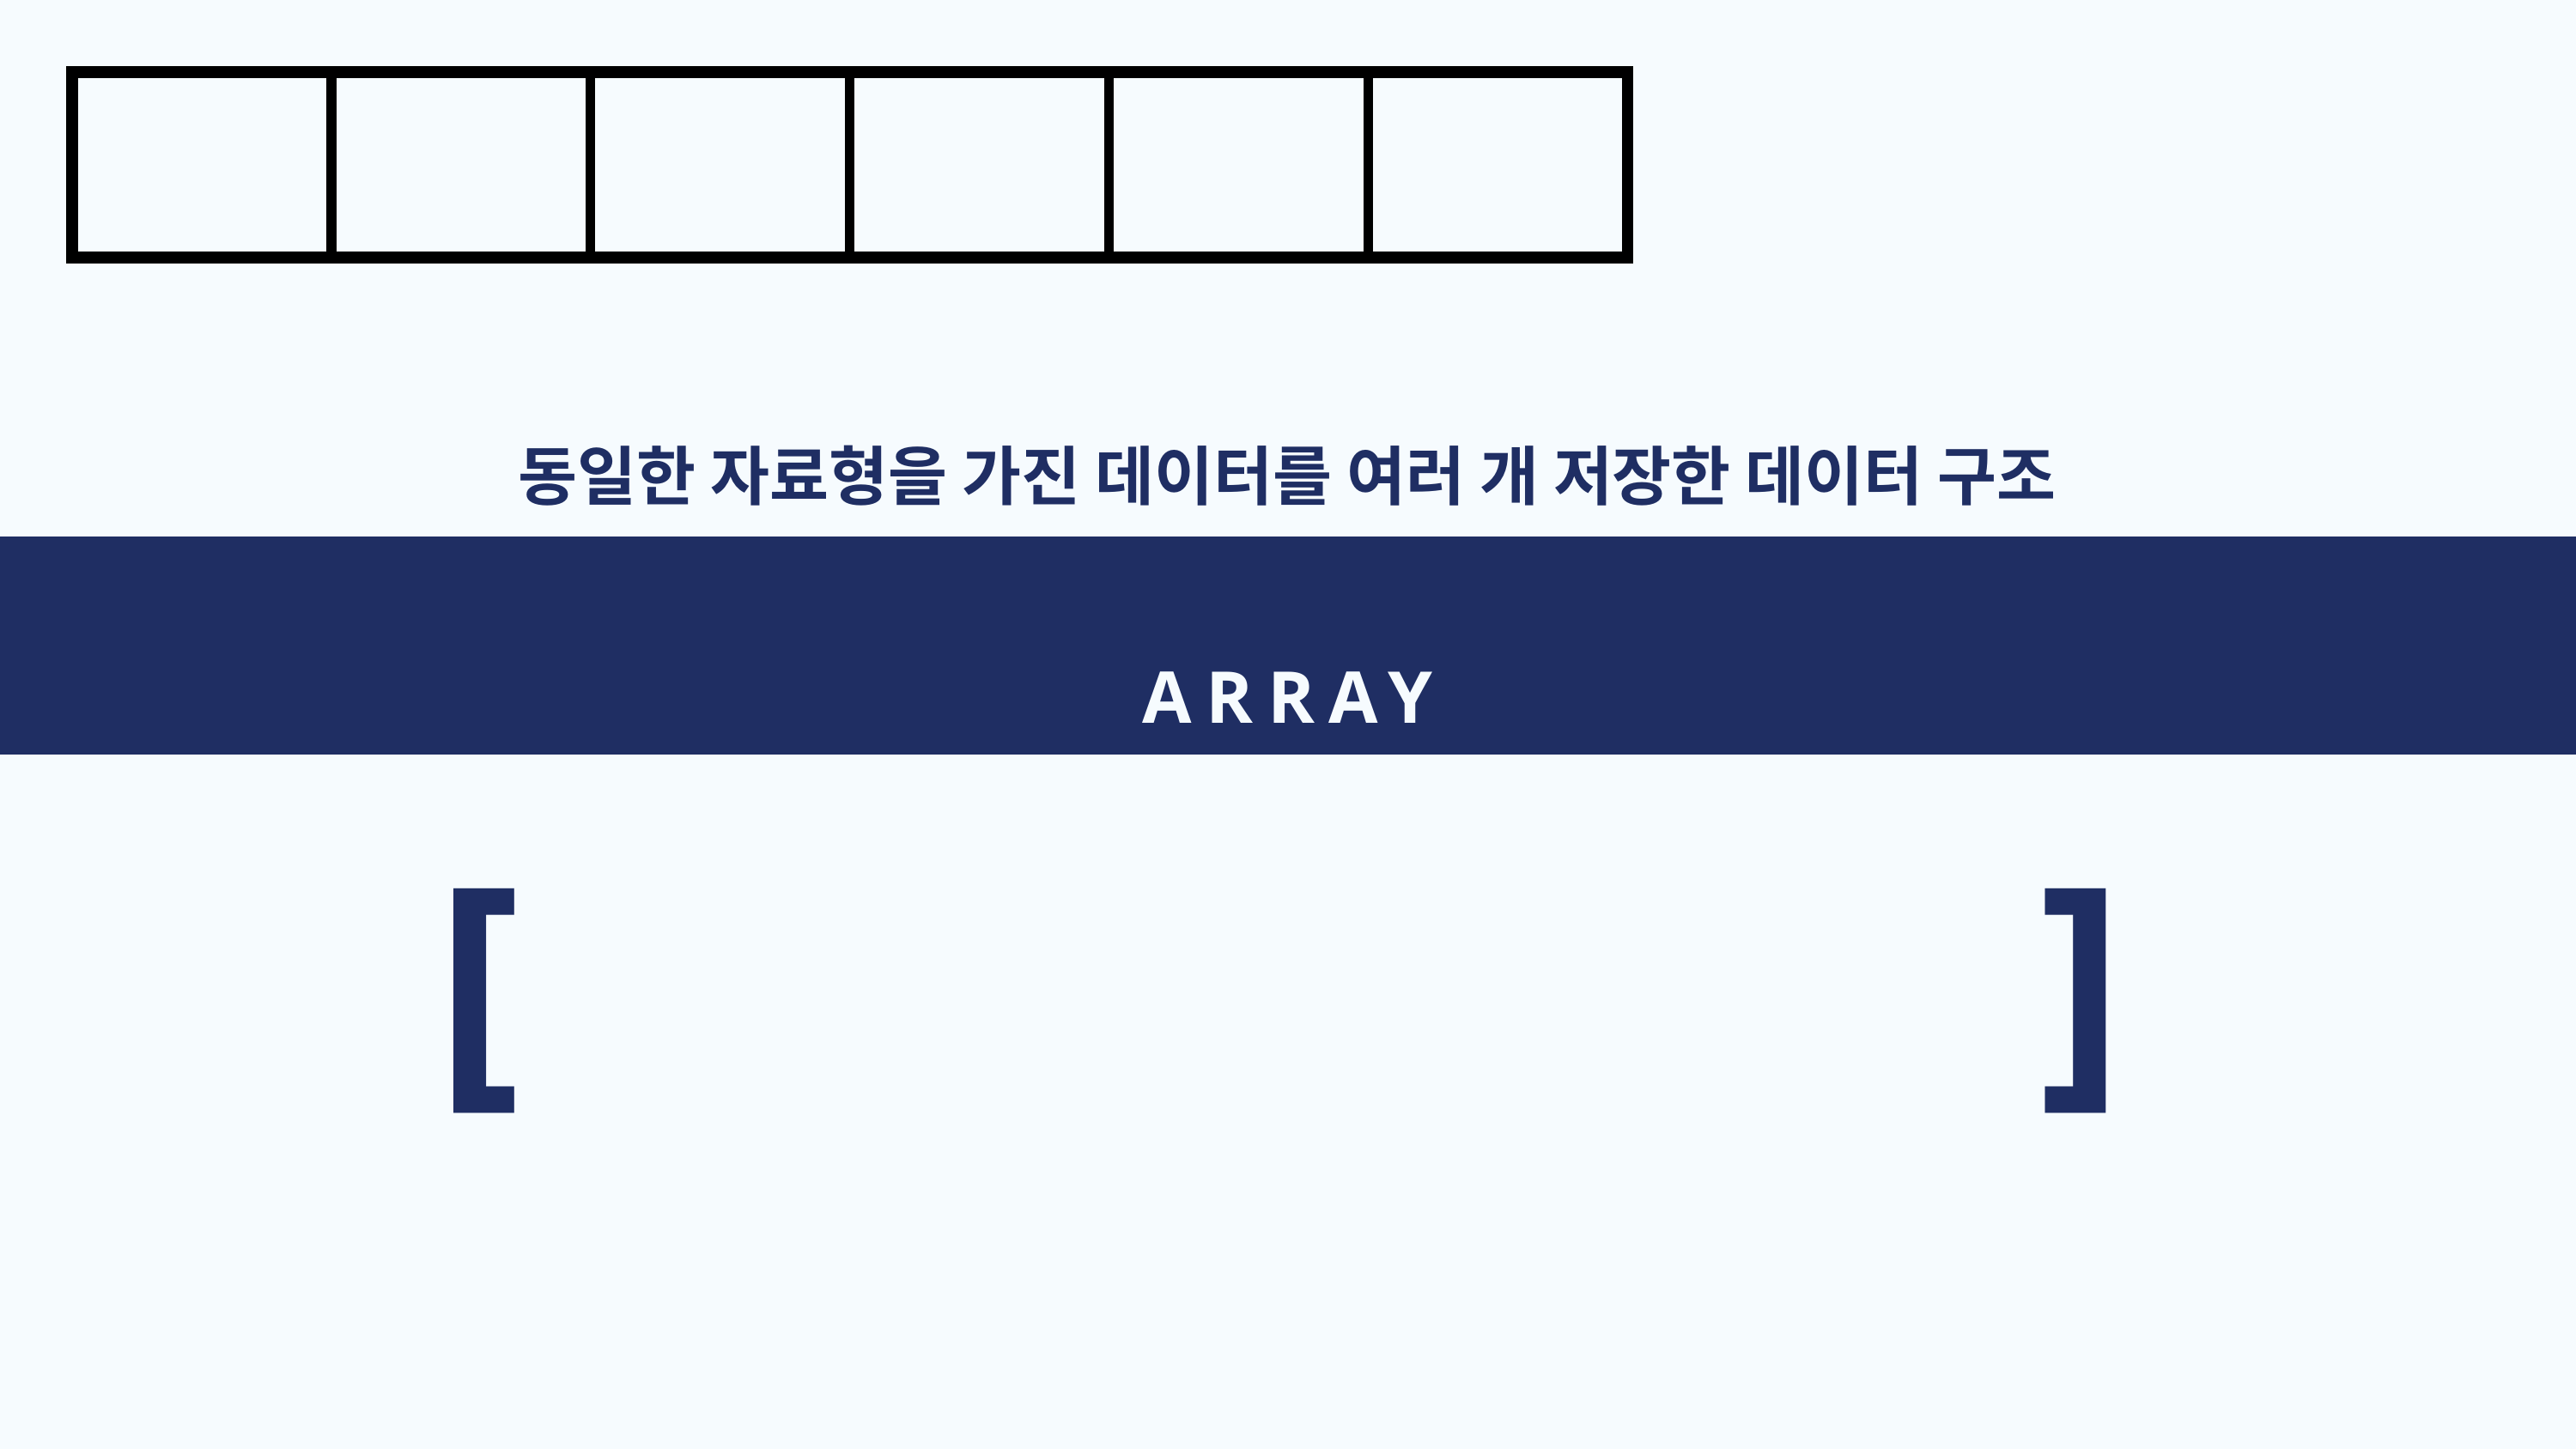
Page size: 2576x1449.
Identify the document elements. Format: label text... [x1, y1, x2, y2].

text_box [434, 791, 2142, 1100]
table_header [595, 78, 845, 252]
text_box 동일한 자료형을 가진 데이터를 여러 개 저장한 데이터 구조 [0, 421, 2576, 537]
table_header [1373, 78, 1622, 252]
table_header [854, 78, 1104, 252]
table_header [1114, 78, 1364, 252]
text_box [0, 537, 2576, 755]
table_header [337, 78, 586, 252]
table_header [78, 78, 326, 252]
